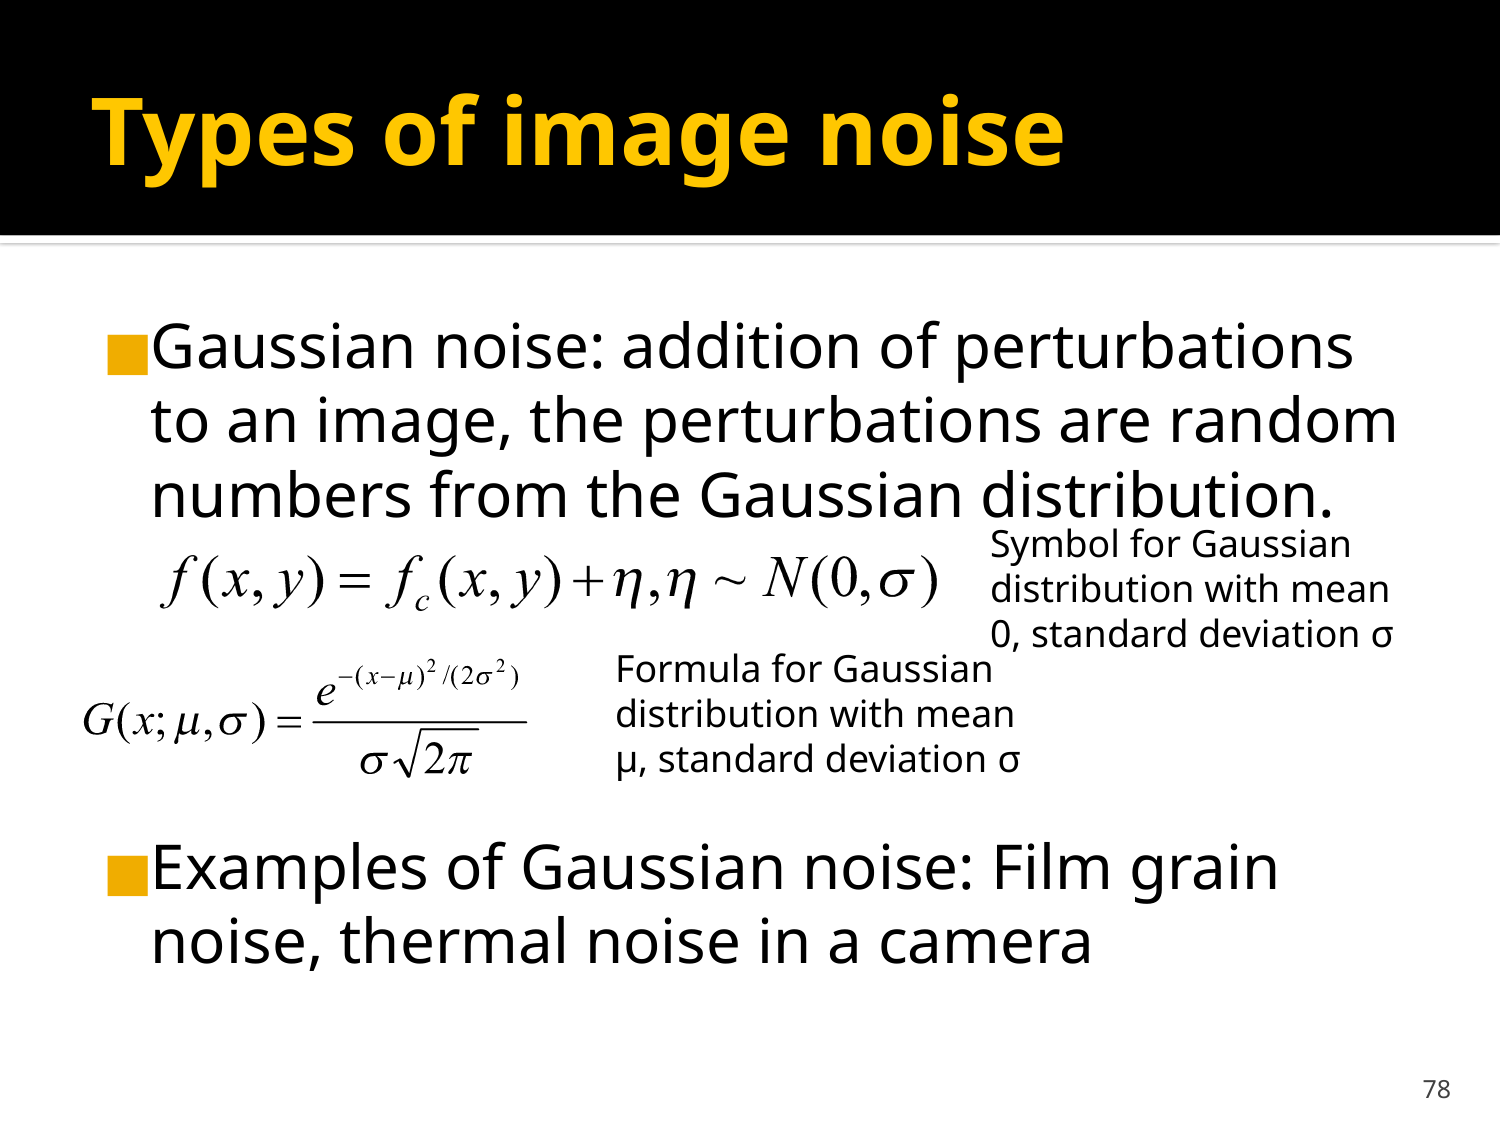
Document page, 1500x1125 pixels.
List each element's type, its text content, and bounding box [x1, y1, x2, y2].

title Types of image noise [75, 25, 1425, 231]
text_box Formula for Gaussian distribution with mean μ, standard deviation σ [599, 637, 1050, 788]
list Gaussian noise: addition of perturbations to an image, the perturbations are random numbers from the Gaussian distribution. Examples of Gaussian noise: Film grain noise, thermal noise in a camera [75, 291, 1425, 1050]
picture [74, 649, 538, 788]
text_box Symbol for Gaussian distribution with mean 0, standard deviation σ [974, 512, 1425, 663]
picture [149, 537, 948, 626]
slide_number ‹#› [1345, 1062, 1467, 1108]
